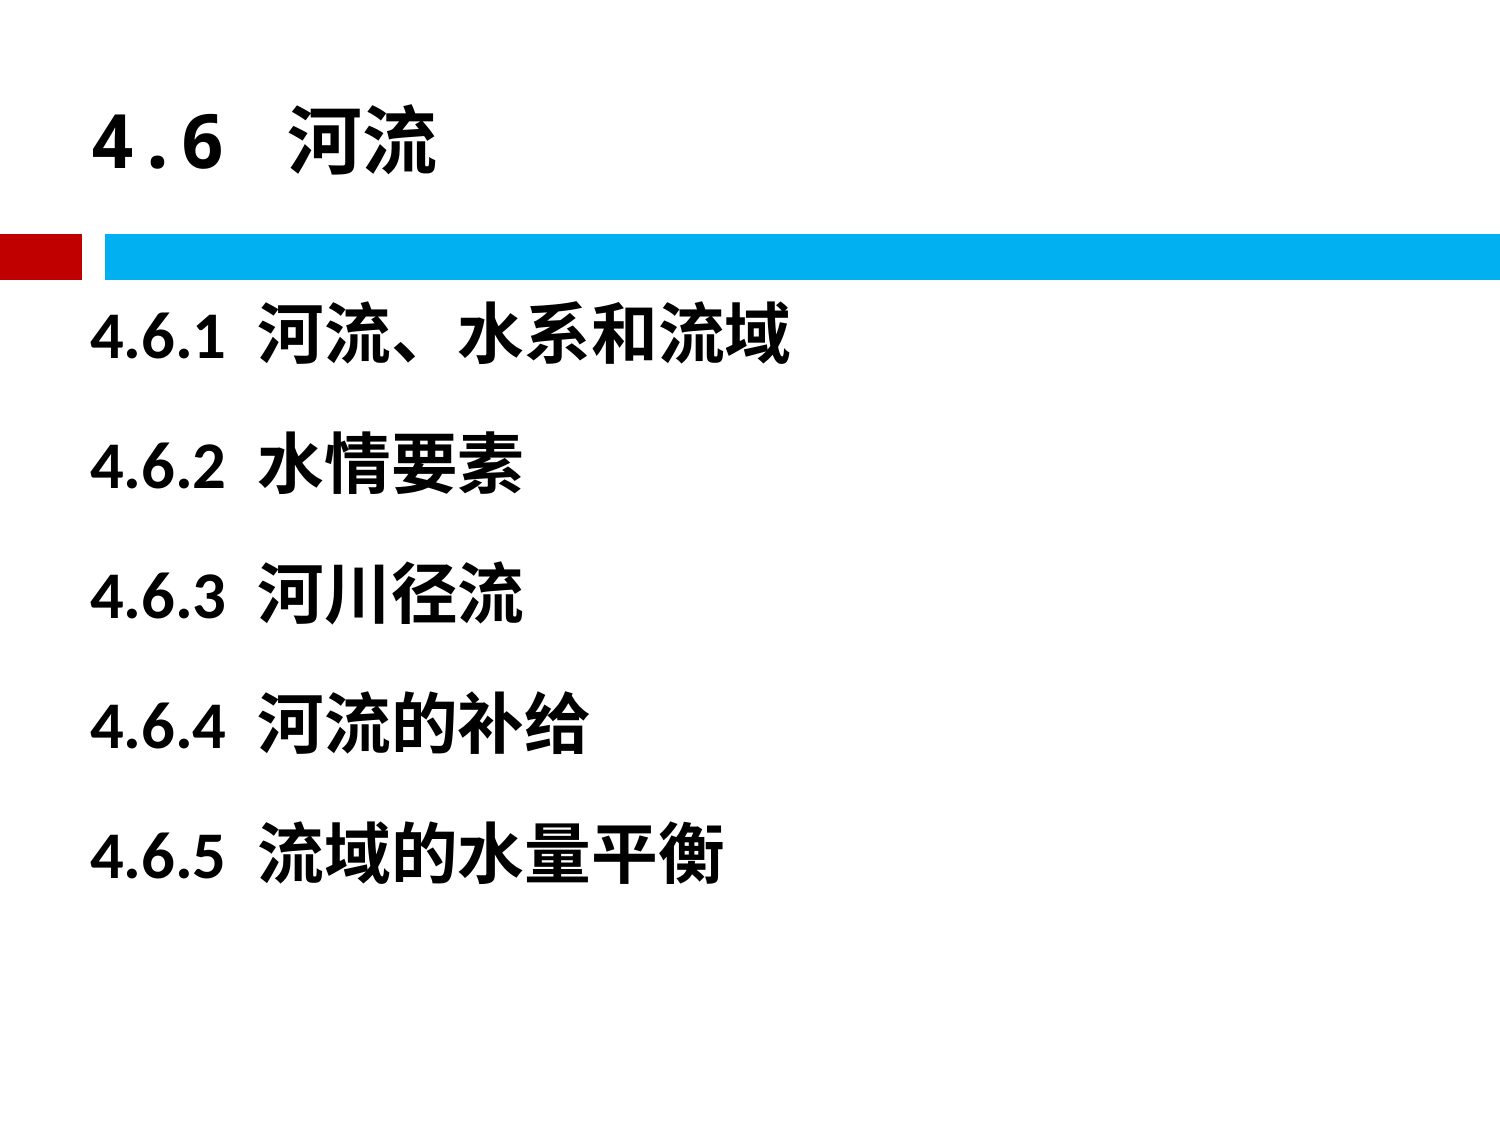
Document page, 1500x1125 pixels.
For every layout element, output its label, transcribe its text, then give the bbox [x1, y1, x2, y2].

title 4.6 河流 [74, 44, 1426, 233]
list 4.6.1 河流、水系和流域 4.6.2 水情要素 4.6.3 河川径流 4.6.4 河流的补给 4.6.5 流域的水量平衡 [74, 284, 1426, 1028]
